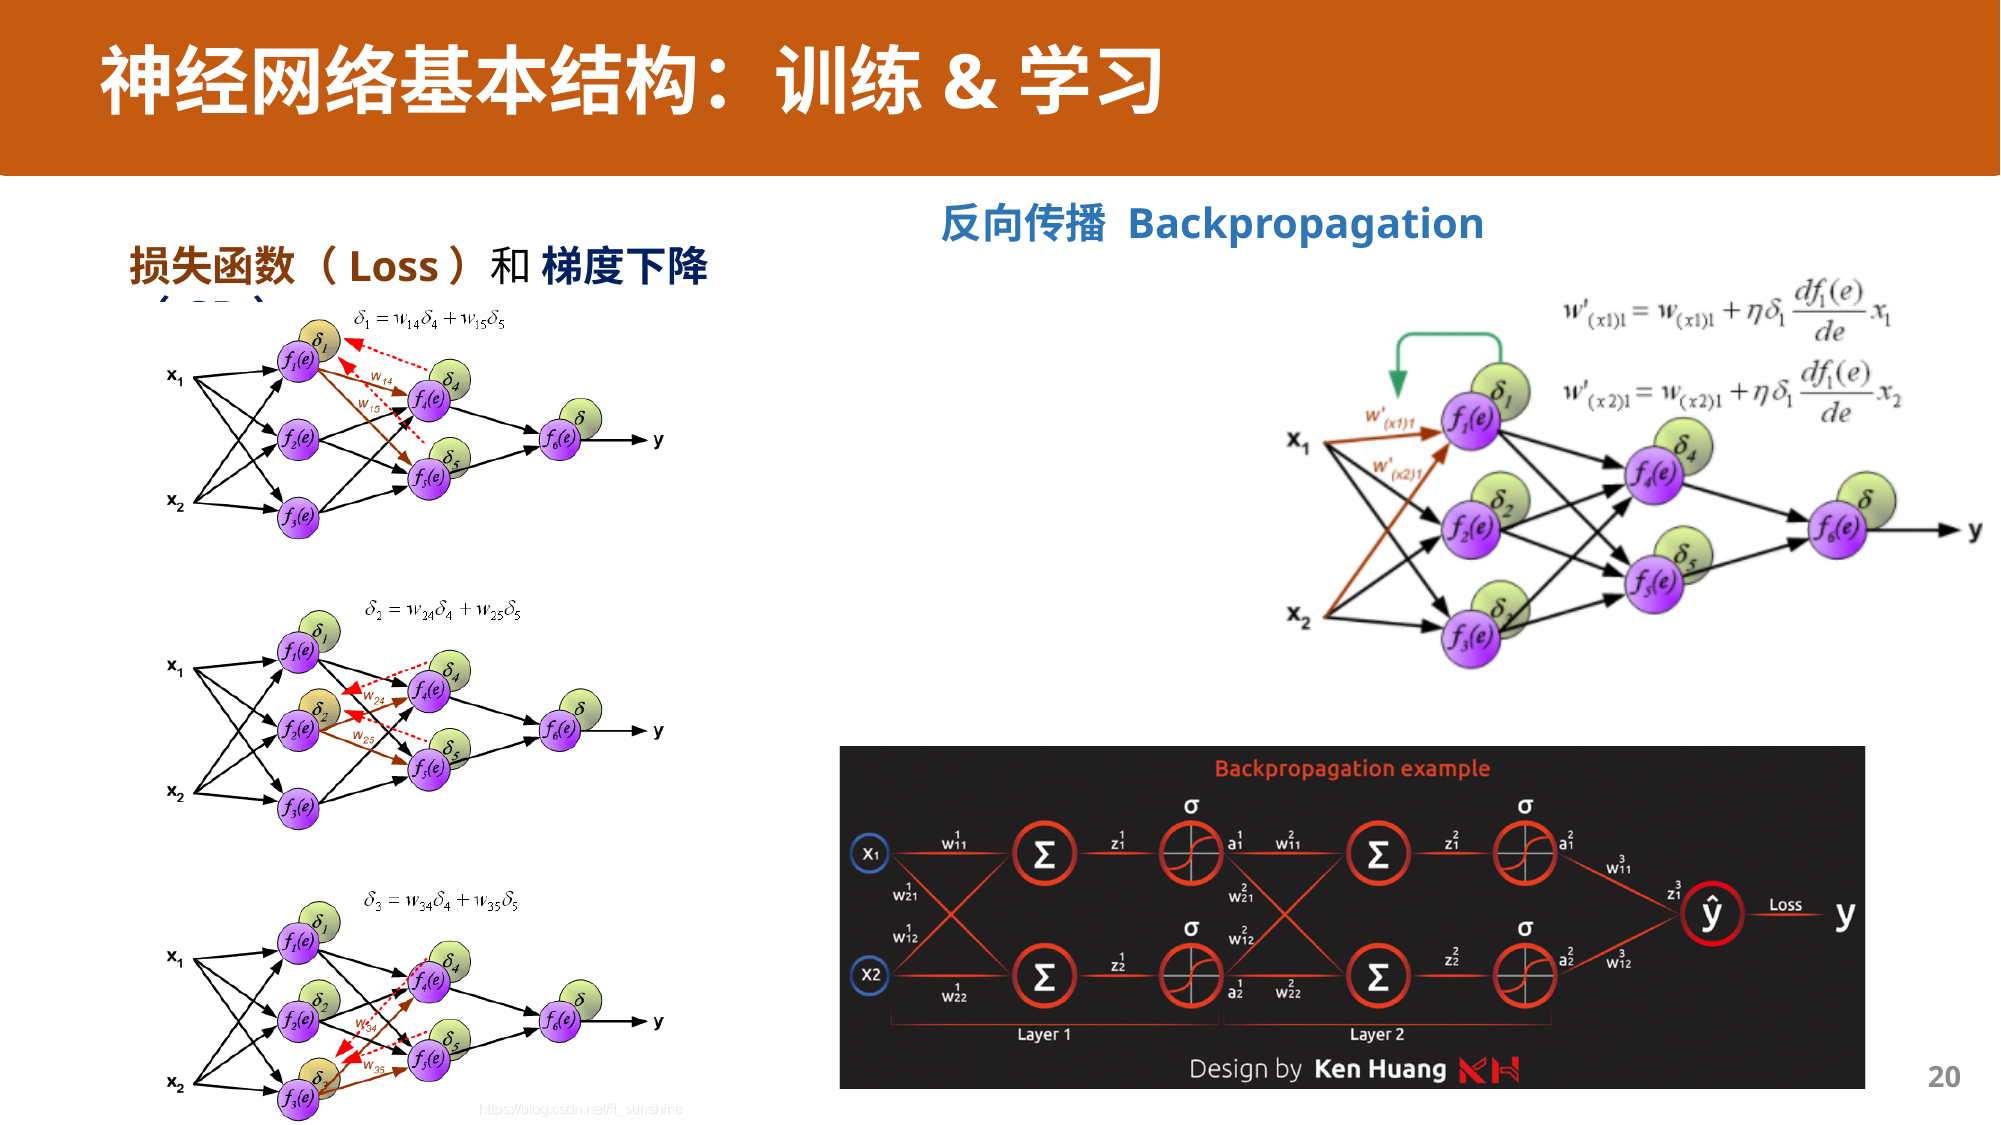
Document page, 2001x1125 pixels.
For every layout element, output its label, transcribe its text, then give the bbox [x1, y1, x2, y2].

picture [1277, 276, 2000, 679]
text_box 神经网络基本结构：训练&学习 [84, 26, 1183, 132]
slide_number 20 [1865, 1047, 1977, 1108]
text_box 反向传播 Backpropagation [925, 189, 1690, 255]
picture [838, 746, 1866, 1089]
text_box [0, 0, 2000, 178]
picture [105, 302, 691, 1125]
text_box 损失函数（Loss）和 梯度下降（GD） [114, 232, 879, 348]
